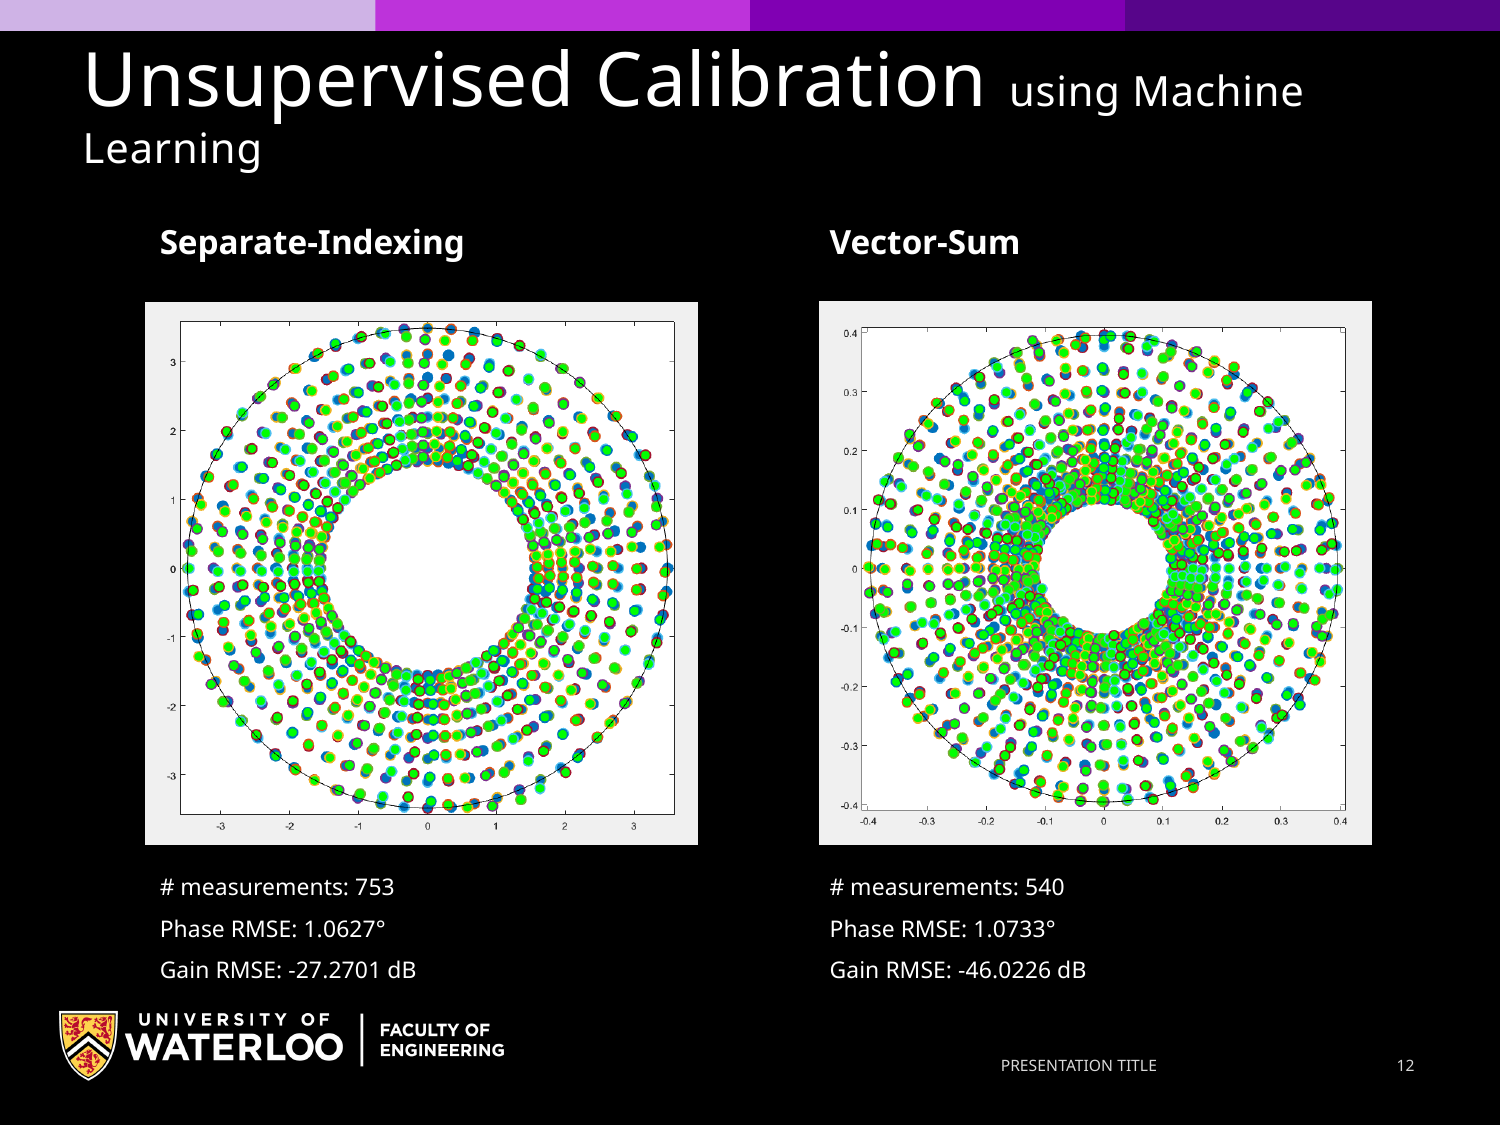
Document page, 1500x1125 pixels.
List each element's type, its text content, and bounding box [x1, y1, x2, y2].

picture [819, 301, 1372, 845]
text_box # measurements: 753 Phase RMSE: 1.0627° Gain RMSE: -27.2701 dB [145, 851, 527, 991]
text_box Separate-Indexing [145, 194, 527, 269]
slide_number 12 [1371, 1046, 1440, 1088]
text_box Vector-Sum [814, 194, 1197, 269]
footer PRESENTATION TITLE [814, 1046, 1344, 1088]
text_box # measurements: 540 Phase RMSE: 1.0733° Gain RMSE: -46.0226 dB [814, 851, 1197, 991]
picture [0, 966, 563, 1125]
text_box Unsupervised Calibration using Machine Learning [82, 80, 1467, 180]
picture [145, 302, 698, 845]
